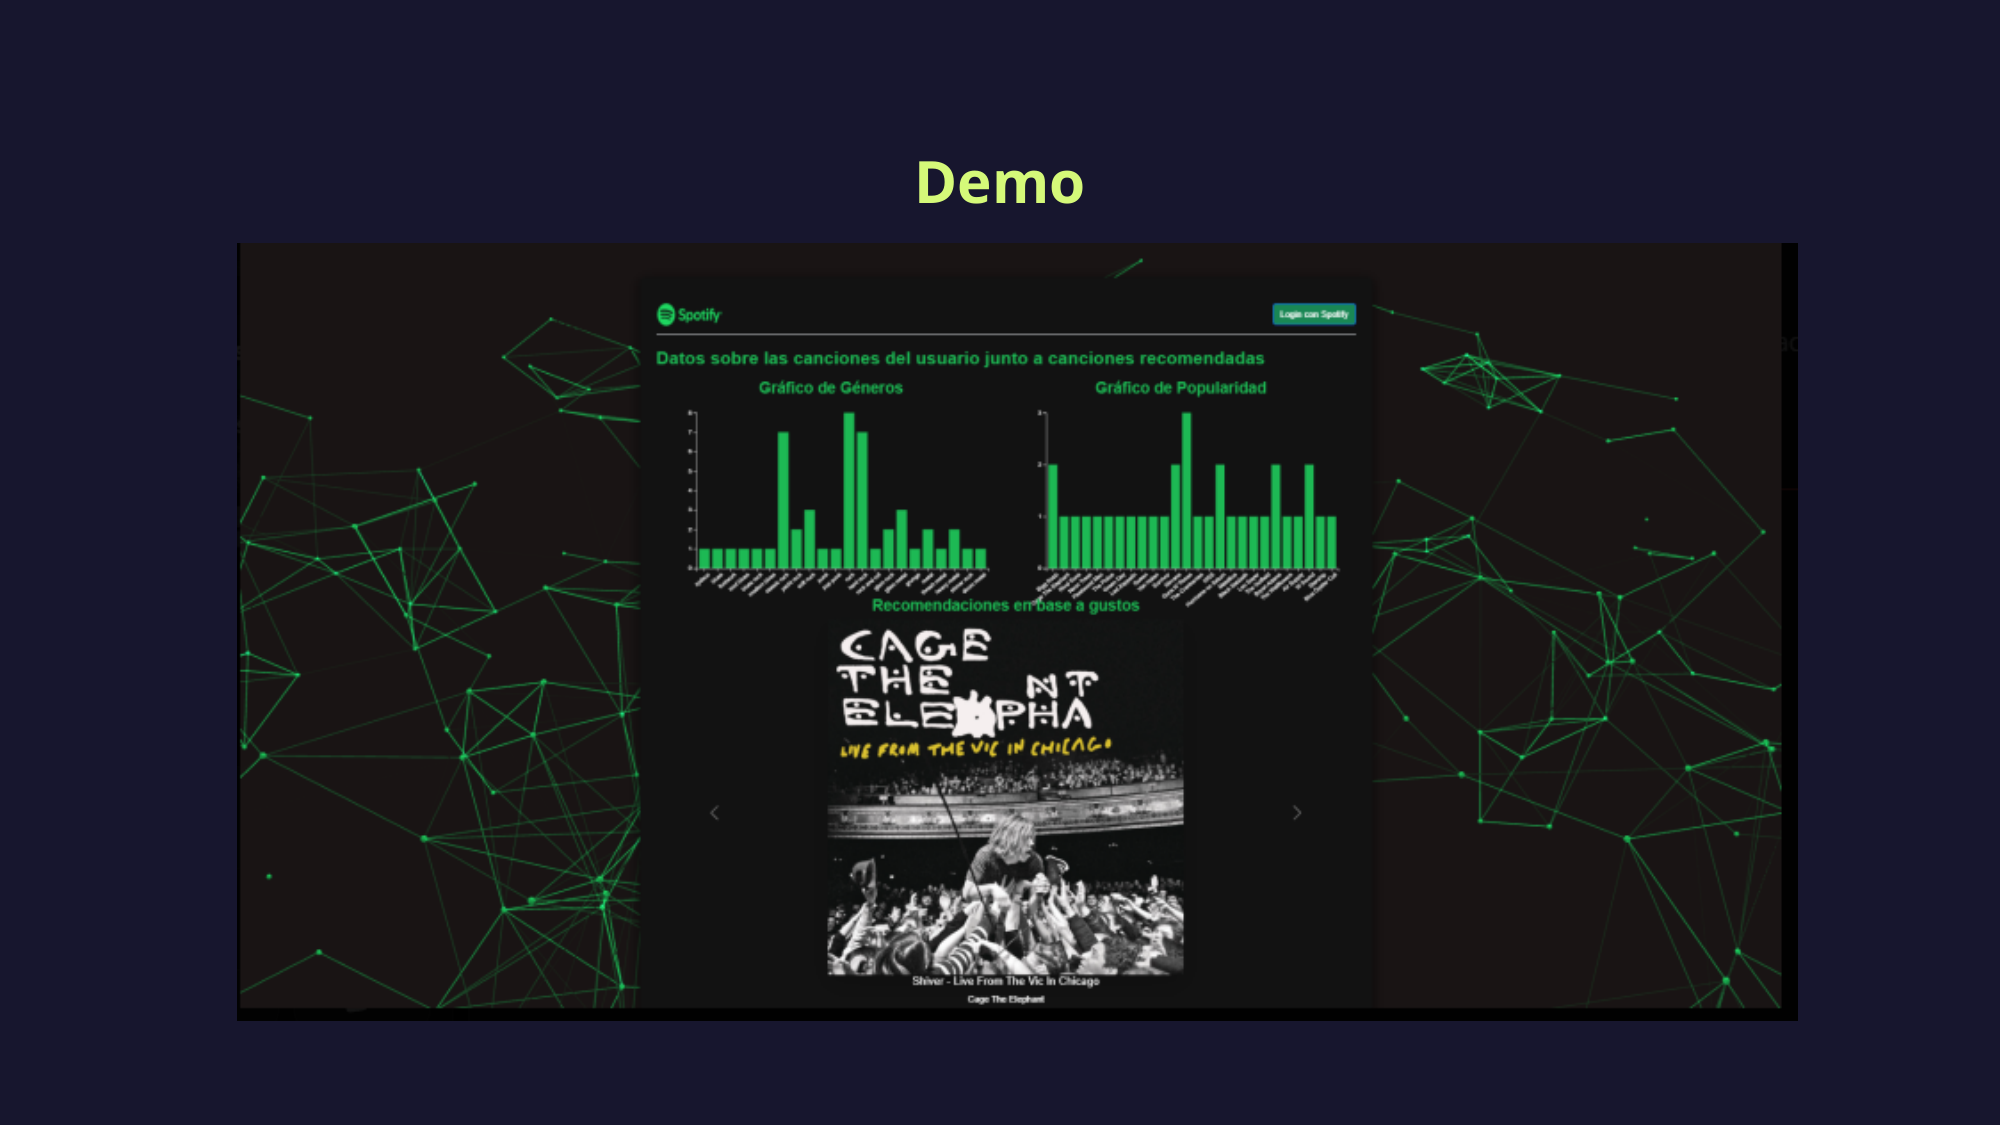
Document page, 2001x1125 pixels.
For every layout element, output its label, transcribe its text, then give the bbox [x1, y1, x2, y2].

title Demo [155, 117, 1844, 244]
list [236, 242, 1799, 1022]
